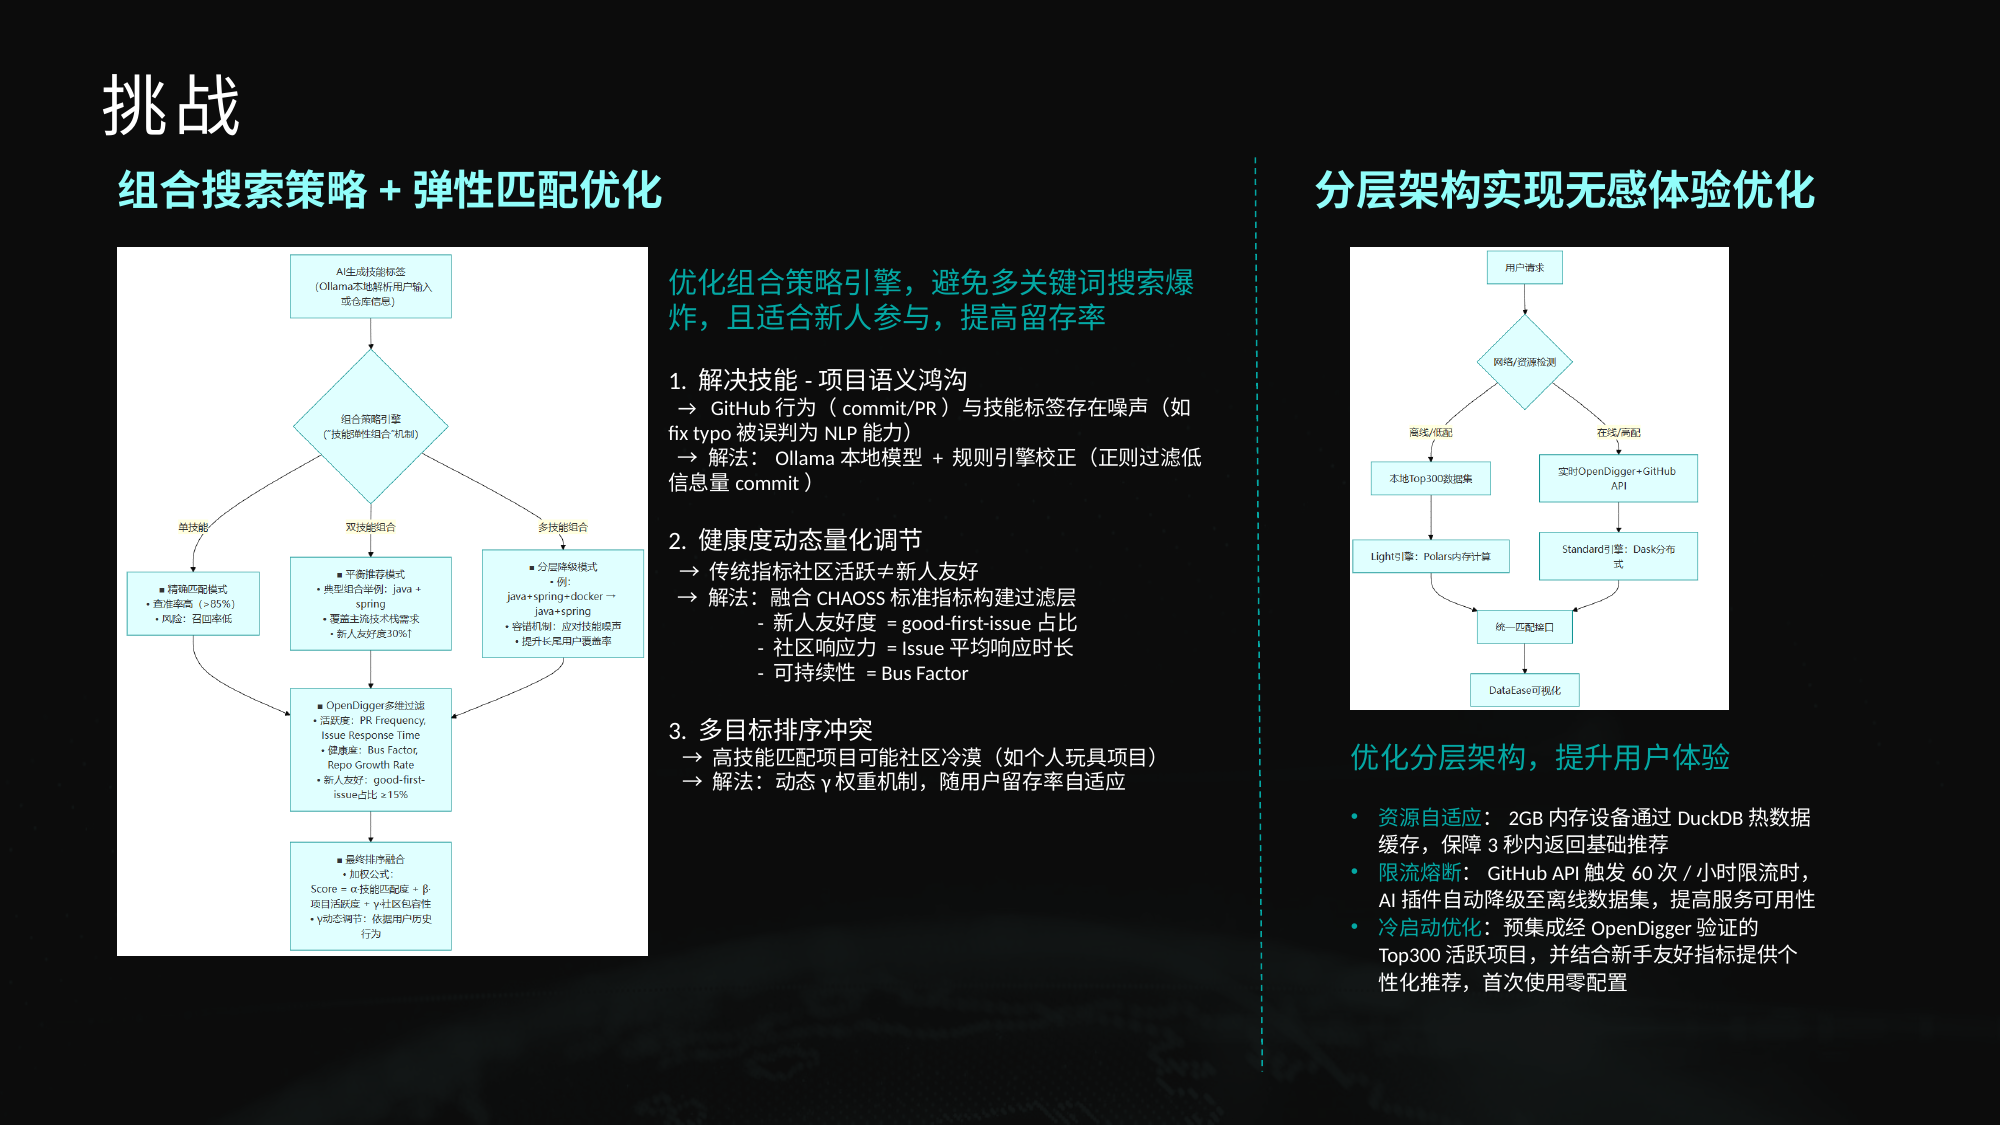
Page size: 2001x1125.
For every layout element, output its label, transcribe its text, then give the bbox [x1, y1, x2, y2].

picture [1350, 247, 1729, 710]
text_box 优化分层架构，提升用户体验 资源自适应：2GB内存设备通过DuckDB热数据缓存，保障3秒内返回基础推荐 限流熔断：GitHub API触发60次/小时限流时，AI插件自动降级至离线数据集，提高服务可用性 冷启动优化：预集成经OpenDigger验证的Top300活跃项目，并结合新手友好指标提供个性化推荐，首次使用零配置 [1336, 728, 1833, 1002]
text_box 组合搜索策略+弹性匹配优化 [117, 123, 859, 214]
text_box 优化组合策略引擎，避免多关键词搜索爆炸，且适合新人参与，提高留存率 1. 解决技能-项目语义鸿沟 → GitHub行为（commit/PR）与技能标签存在噪声（如fix typo被误判为NLP能力） → 解法：Ollama本地模型 + 规则引擎校正（正则过滤低信息量commit） 2. 健康度动态量化调节 → 传统指标社区活跃≠新人友好 → 解法：融合CHAOSS标准指标构建过滤层 - 新人友好度 = good-first-issue占比 - 社区响应力 = Issue平均响应时长 - 可持续性 = Bus Factor 3. 多目标排序冲突 → 高技能匹配项目可能社区冷漠（如个人玩具项目） → 解法：动态γ权重机制，随用户留存率自适应 [653, 257, 1228, 914]
picture [117, 247, 648, 956]
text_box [1255, 156, 1263, 1072]
text_box 分层架构实现无感体验优化 [1314, 123, 1854, 214]
title 挑战 [101, 26, 1874, 145]
